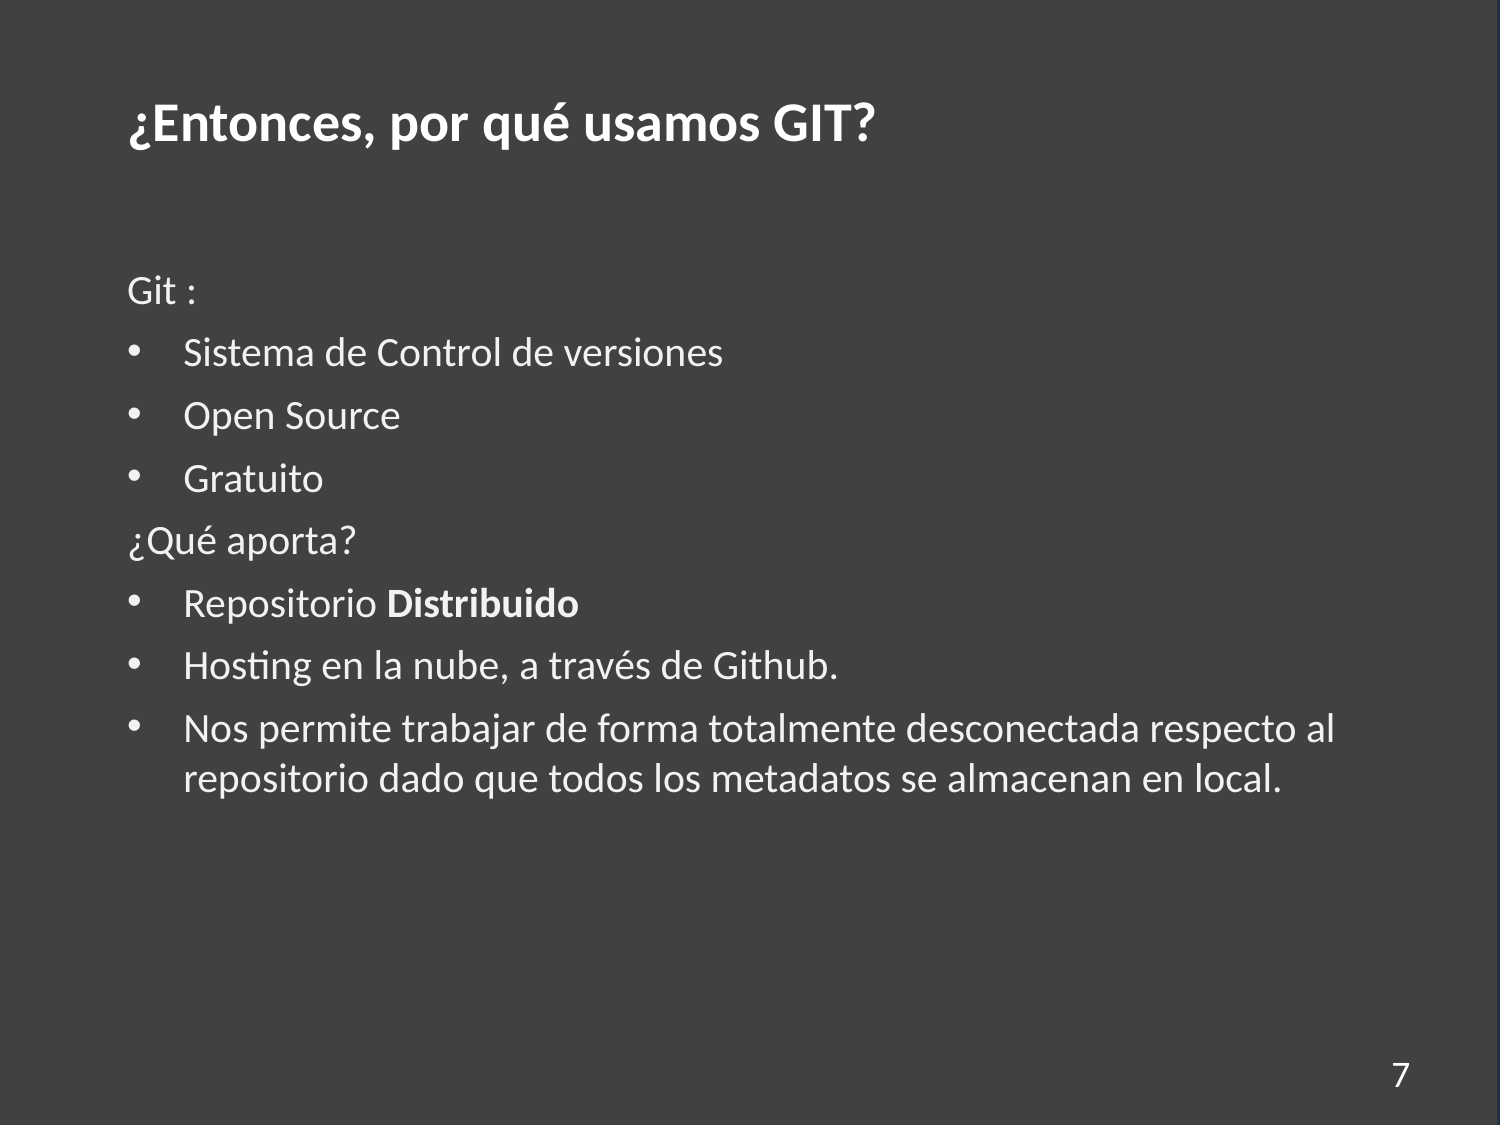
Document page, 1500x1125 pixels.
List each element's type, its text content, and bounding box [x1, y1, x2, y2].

list ¿Entonces, por qué usamos GIT? [112, 78, 1069, 161]
text_box 7 [1281, 1042, 1425, 1103]
text_box Git : Sistema de Control de versiones Open Source Gratuito ¿Qué aporta? Repositorio Distribuido Hosting en la nube, a través de Github. Nos permite trabajar de forma totalmente desconectada respecto al repositorio dado que todos los metadatos se almacenan en local. [112, 255, 1425, 941]
